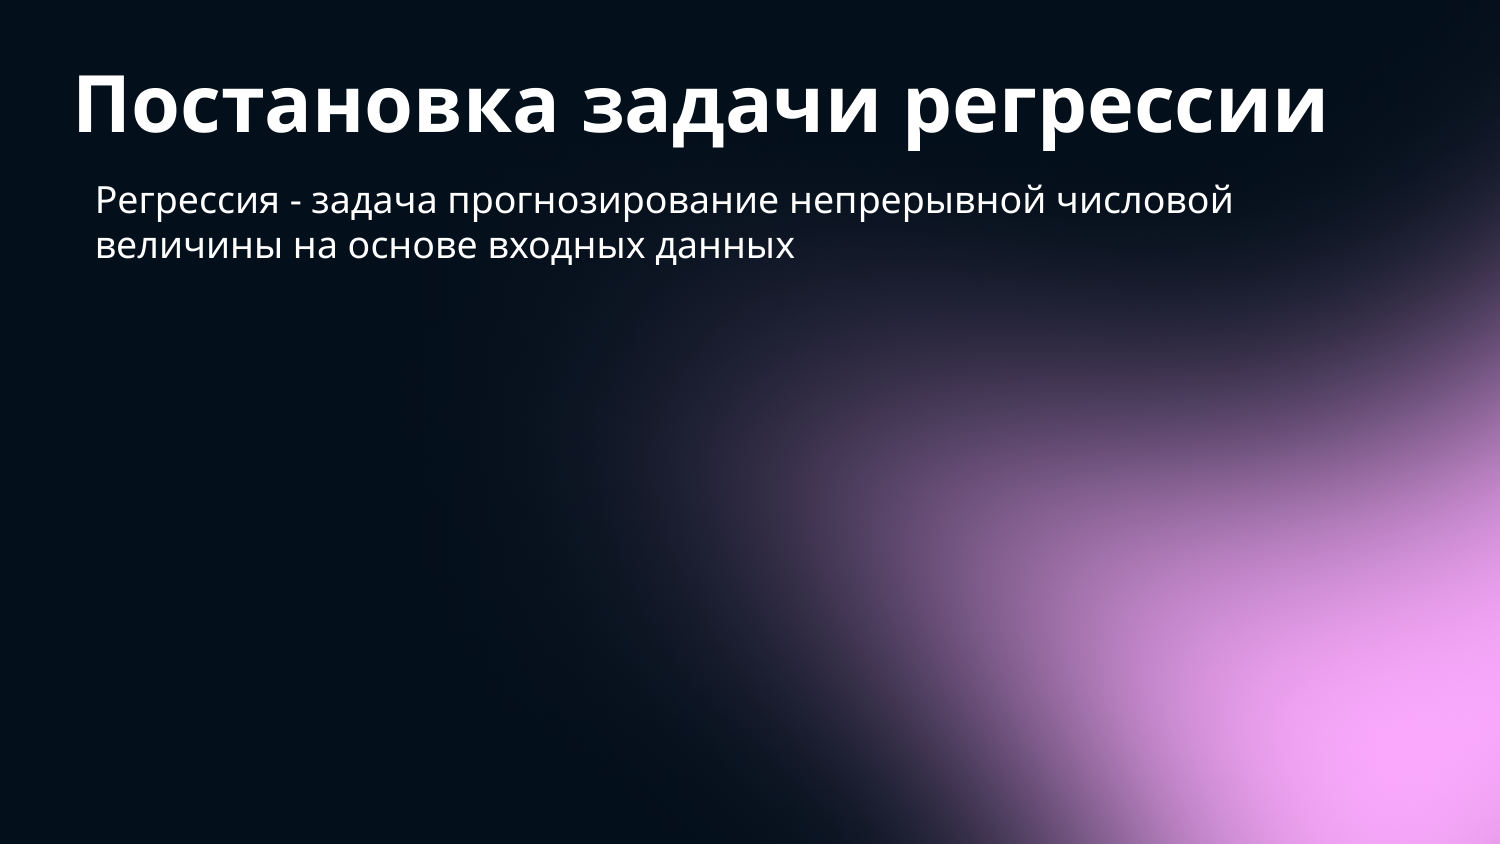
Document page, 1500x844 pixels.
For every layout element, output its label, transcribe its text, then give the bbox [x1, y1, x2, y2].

text_box Регрессия - задача прогнозирование непрерывной числовой величины на основе входных данных [79, 161, 1381, 386]
title Постановка задачи регрессии [72, 71, 1408, 131]
picture [0, 0, 1500, 844]
